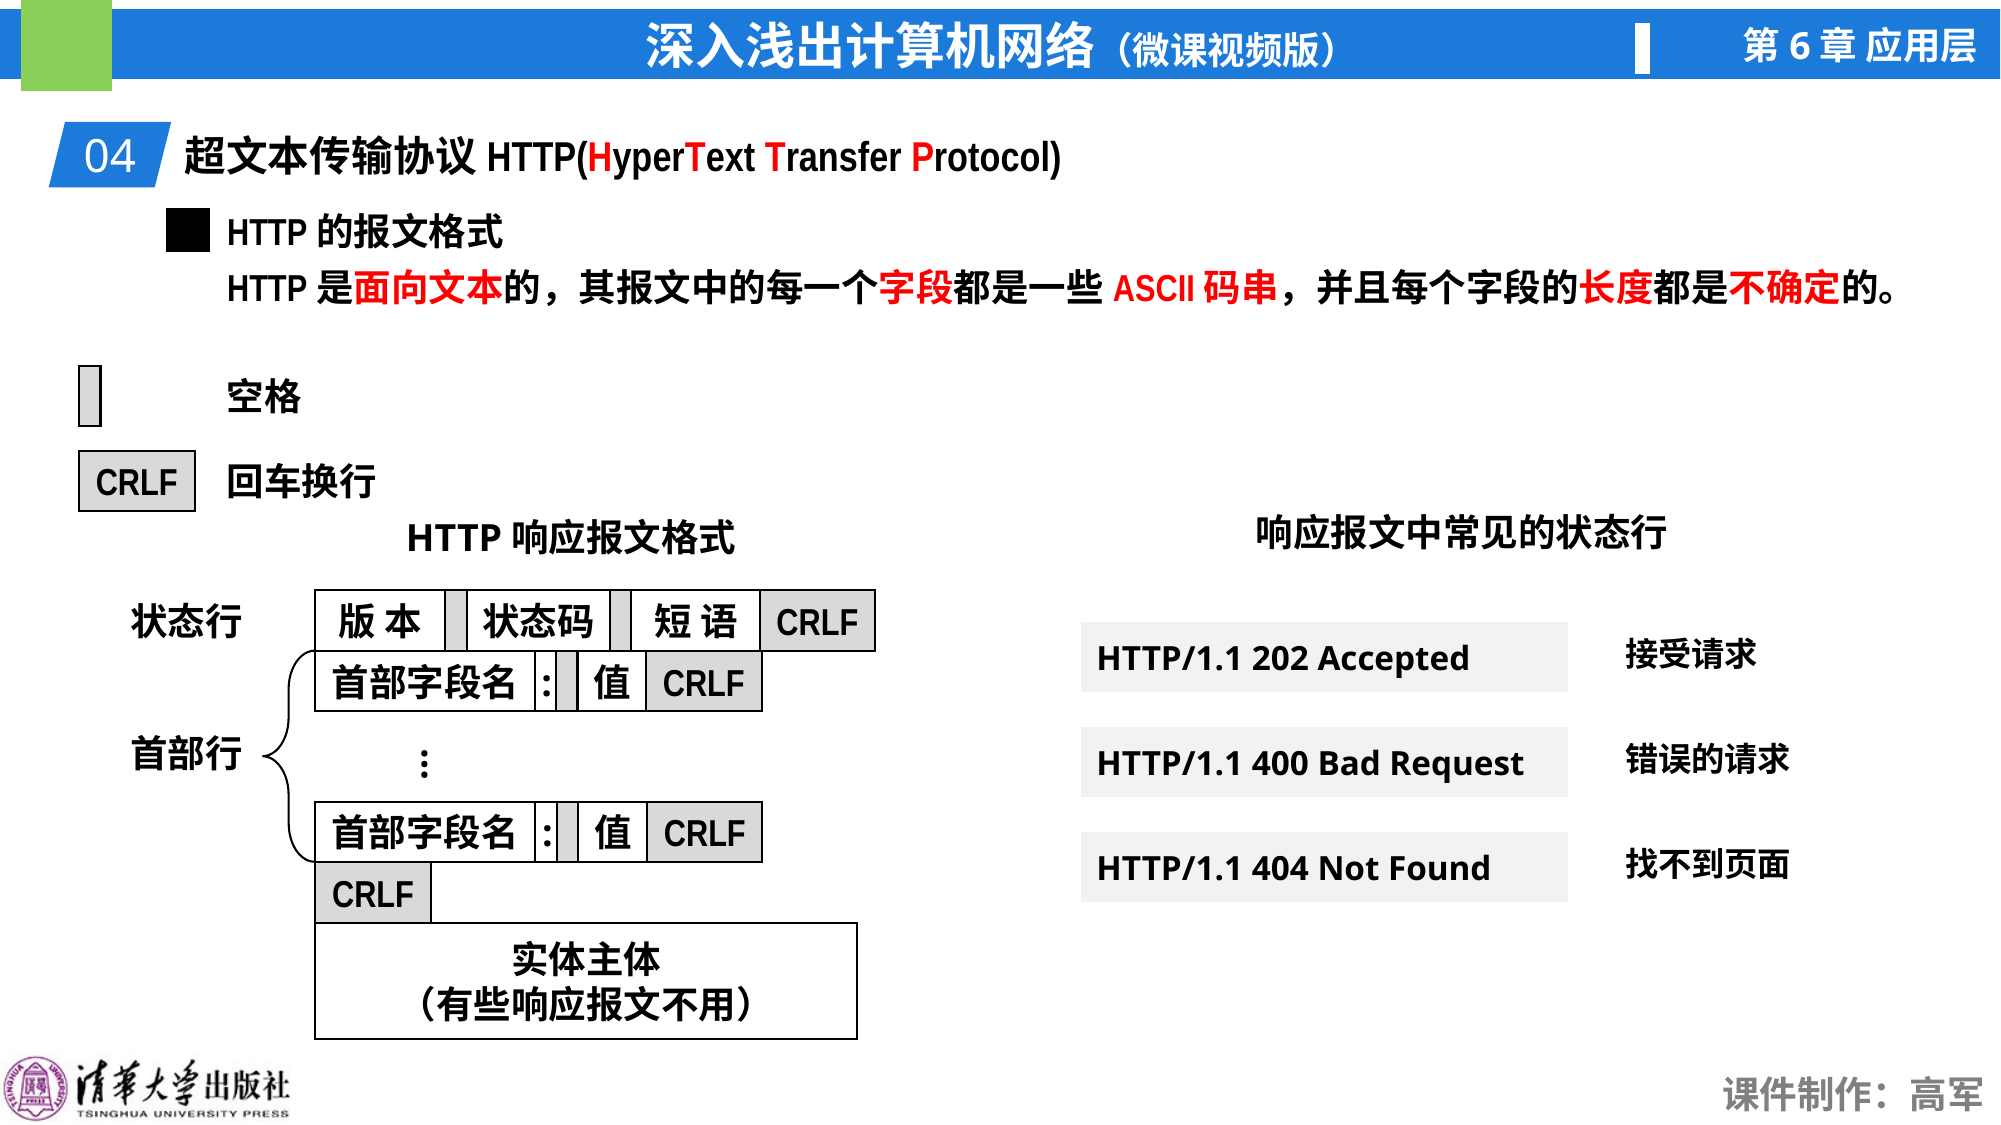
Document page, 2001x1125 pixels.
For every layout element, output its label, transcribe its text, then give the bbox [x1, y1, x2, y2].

text_box HTTP的报文格式 [212, 195, 1950, 251]
text_box HTTP/1.1 202 Accepted [1081, 622, 1568, 692]
text_box 接受请求 [1610, 626, 1900, 681]
text_box 错误的请求 [1610, 731, 1957, 786]
text_box HTTP/1.1 400 Bad Request [1081, 727, 1568, 797]
text_box [166, 208, 210, 252]
text_box HTTP/1.1 404 Not Found [1081, 832, 1568, 902]
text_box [49, 122, 1099, 189]
text_box HTTP是面向文本的，其报文中的每一个字段都是一些ASCII码串，并且每个字段的长度都是不确定的。 [212, 251, 1950, 322]
text_box 响应报文中常见的状态行 [1240, 501, 1688, 562]
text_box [79, 365, 876, 1039]
text_box 找不到页面 [1610, 836, 1957, 891]
picture [0, 1052, 310, 1125]
